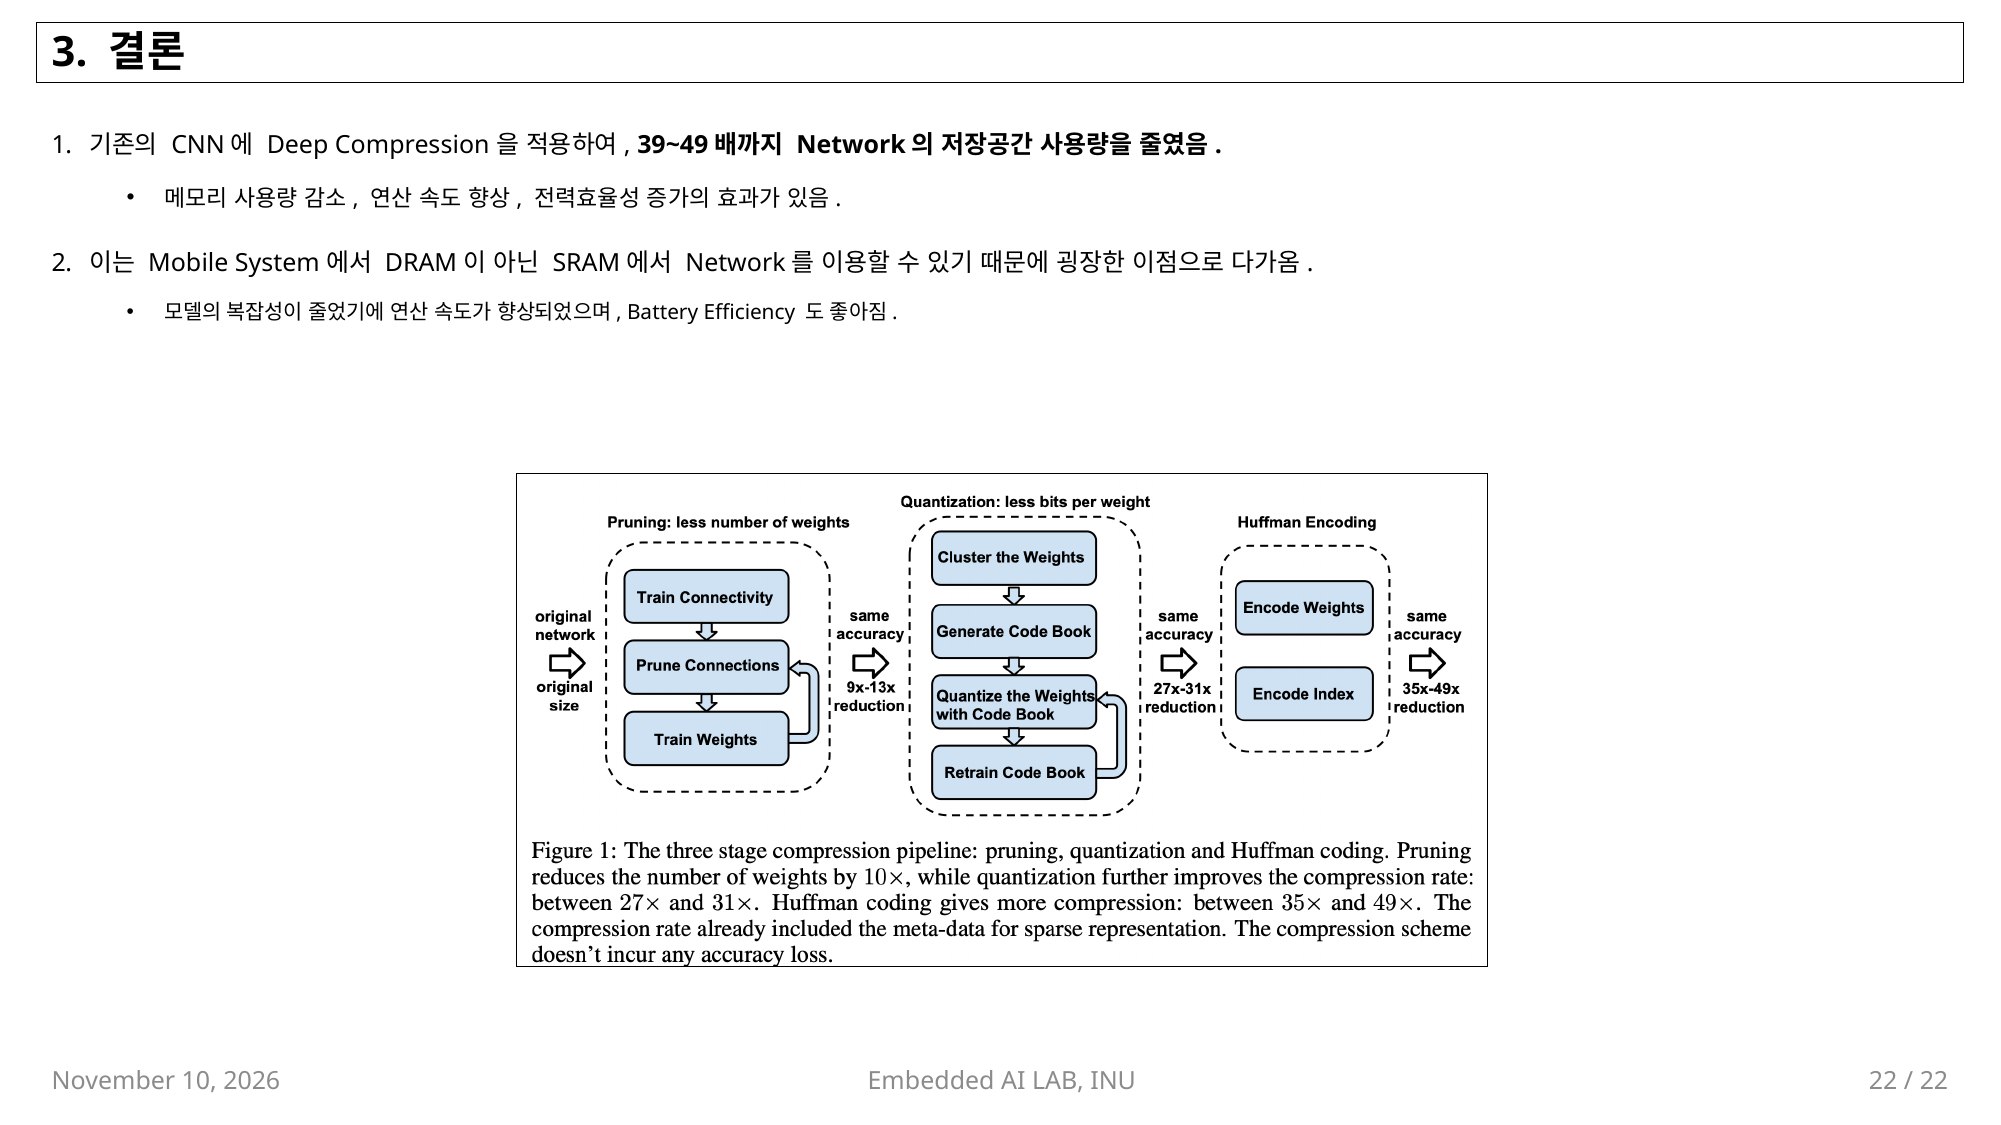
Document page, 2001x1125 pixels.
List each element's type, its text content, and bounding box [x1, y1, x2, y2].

picture [516, 473, 1488, 967]
slide_number 22 / 22 [1513, 1051, 1964, 1112]
footer Embedded AI LAB, INU [664, 1051, 1340, 1112]
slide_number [36, 1051, 487, 1112]
title 3. 결론 [36, 22, 1964, 83]
list 기존의 CNN에 Deep Compression을 적용하여, 39~49배까지 Network의 저장공간 사용량을 줄였음. 메모리 사용량 감소, 연산 속도 향상, 전력효율성 증가의 효과가 있음. 이는 Mobile System에서 DRAM이 아닌 SRAM에서 Network를 이용할 수 있기 때문에 굉장한 이점으로 다가옴. 모델의 복잡성이 줄었기에 연산 속도가 향상되었으며, Battery Efficiency 도 좋아짐. [36, 106, 1964, 1014]
